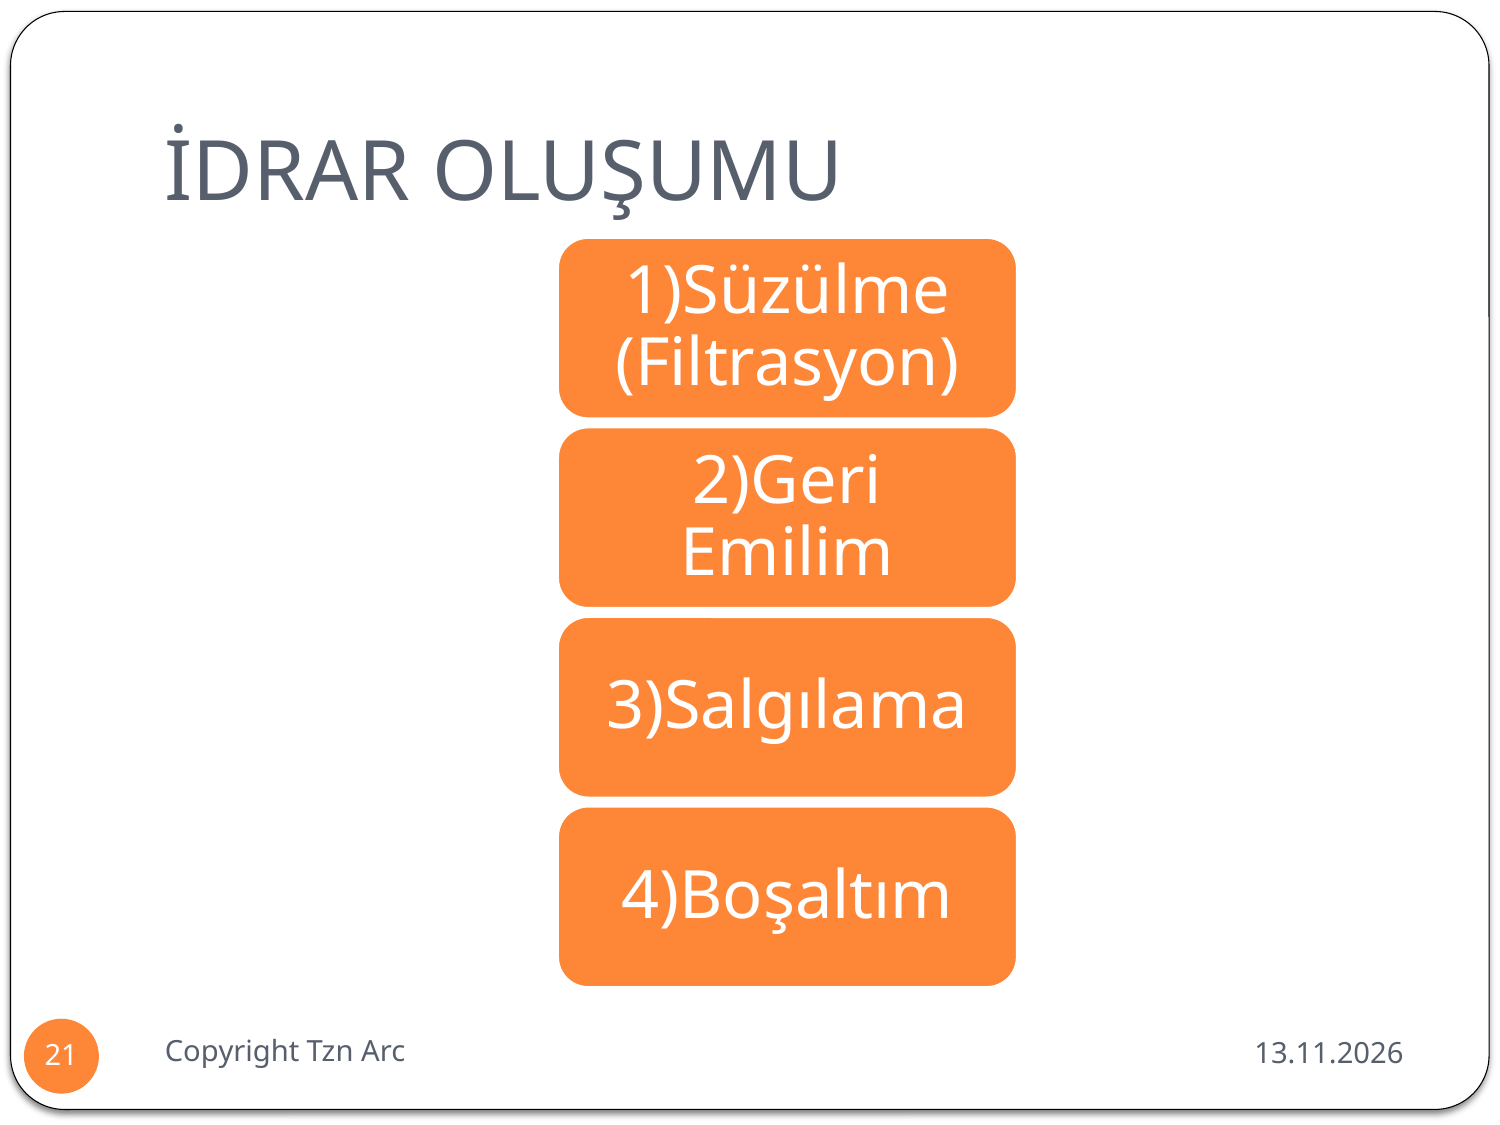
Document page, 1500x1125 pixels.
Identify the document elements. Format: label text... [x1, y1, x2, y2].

title İDRAR OLUŞUMU [150, 45, 1425, 233]
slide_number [1012, 1015, 1419, 1094]
footer Copyright Tzn Arc [150, 1012, 800, 1088]
slide_number 21 [23, 1018, 99, 1094]
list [149, 237, 1426, 988]
